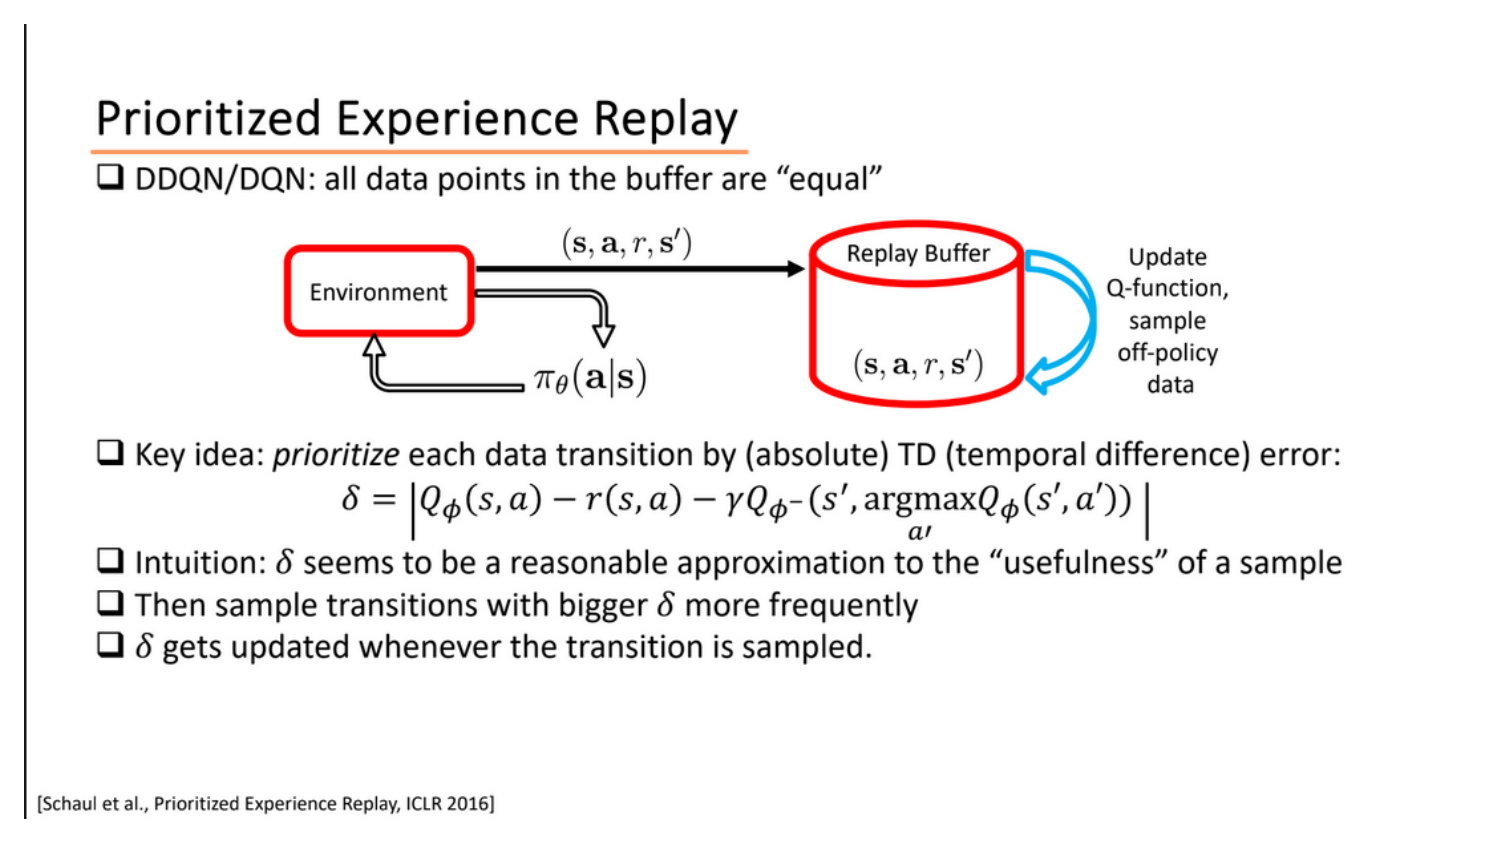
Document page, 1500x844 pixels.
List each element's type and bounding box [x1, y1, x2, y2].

picture [24, 24, 1441, 819]
